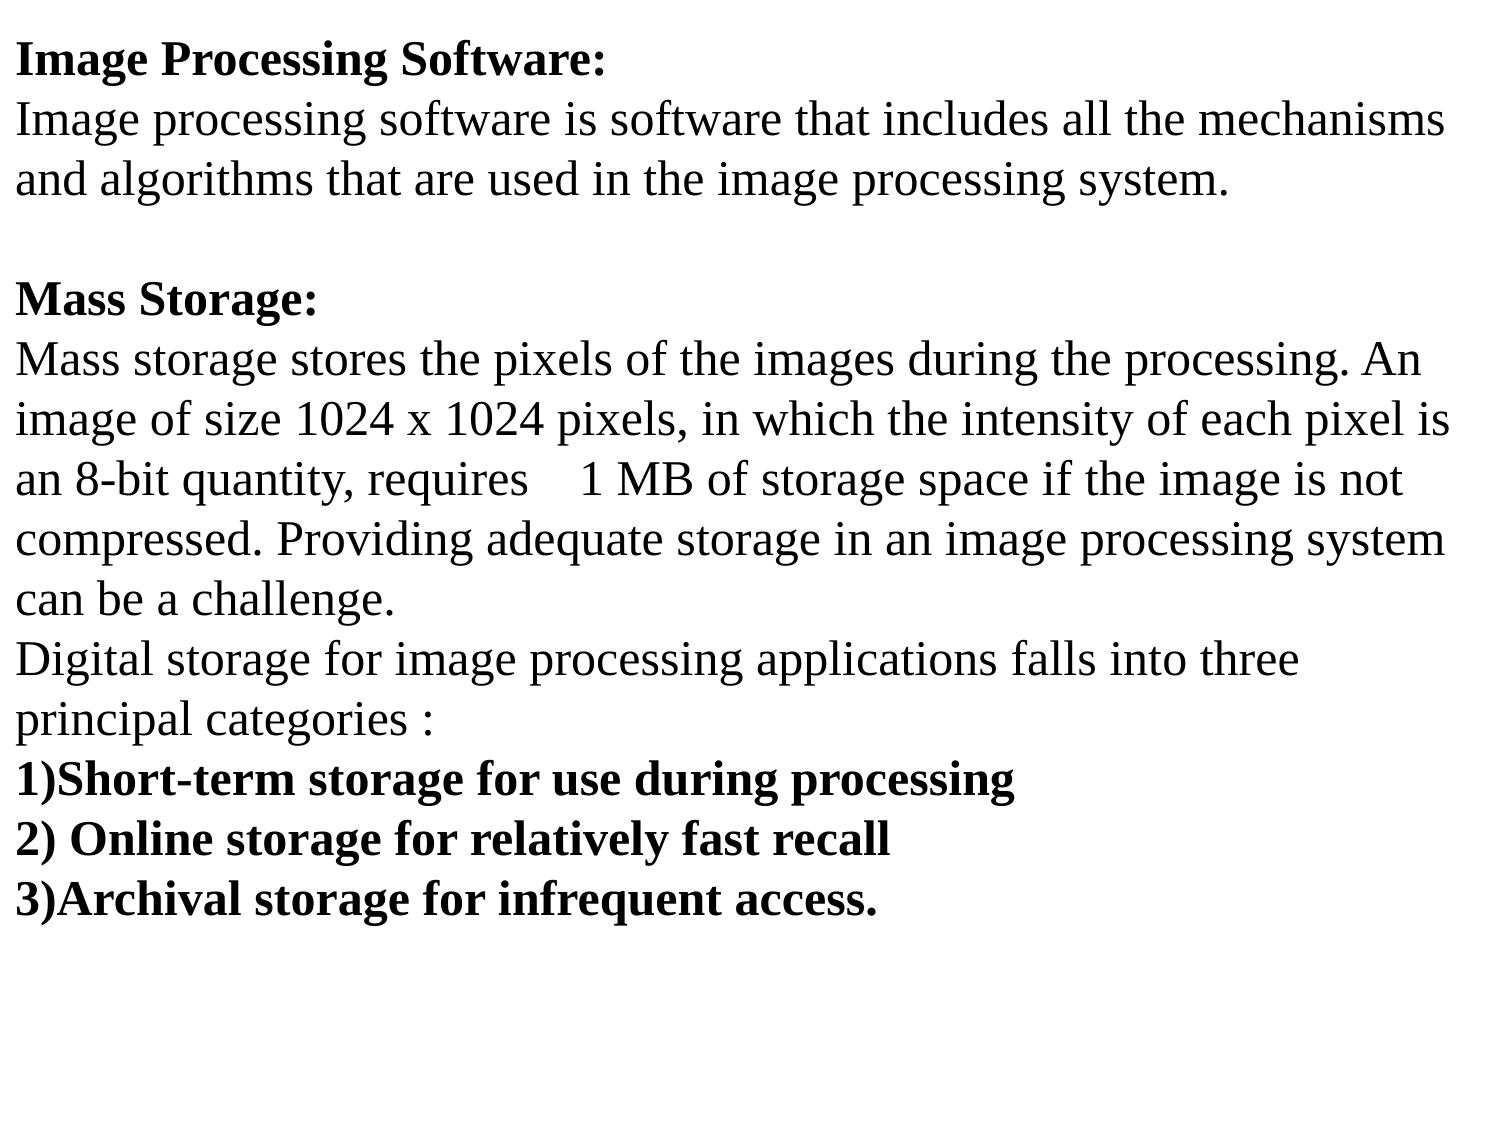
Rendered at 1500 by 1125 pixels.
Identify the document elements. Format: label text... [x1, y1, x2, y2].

text_box Image Processing Software: Image processing software is software that includes all the mechanisms and algorithms that are used in the image processing system. Mass Storage: Mass storage stores the pixels of the images during the processing. An image of size 1024 x 1024 pixels, in which the intensity of each pixel is an 8-bit quantity, requires 1 MB of storage space if the image is not compressed. Providing adequate storage in an image processing system can be a challenge. Digital storage for image processing applications falls into three principal categories : 1)Short-term storage for use during processing 2) Online storage for relatively fast recall 3)Archival storage for infrequent access. [0, 18, 1484, 934]
